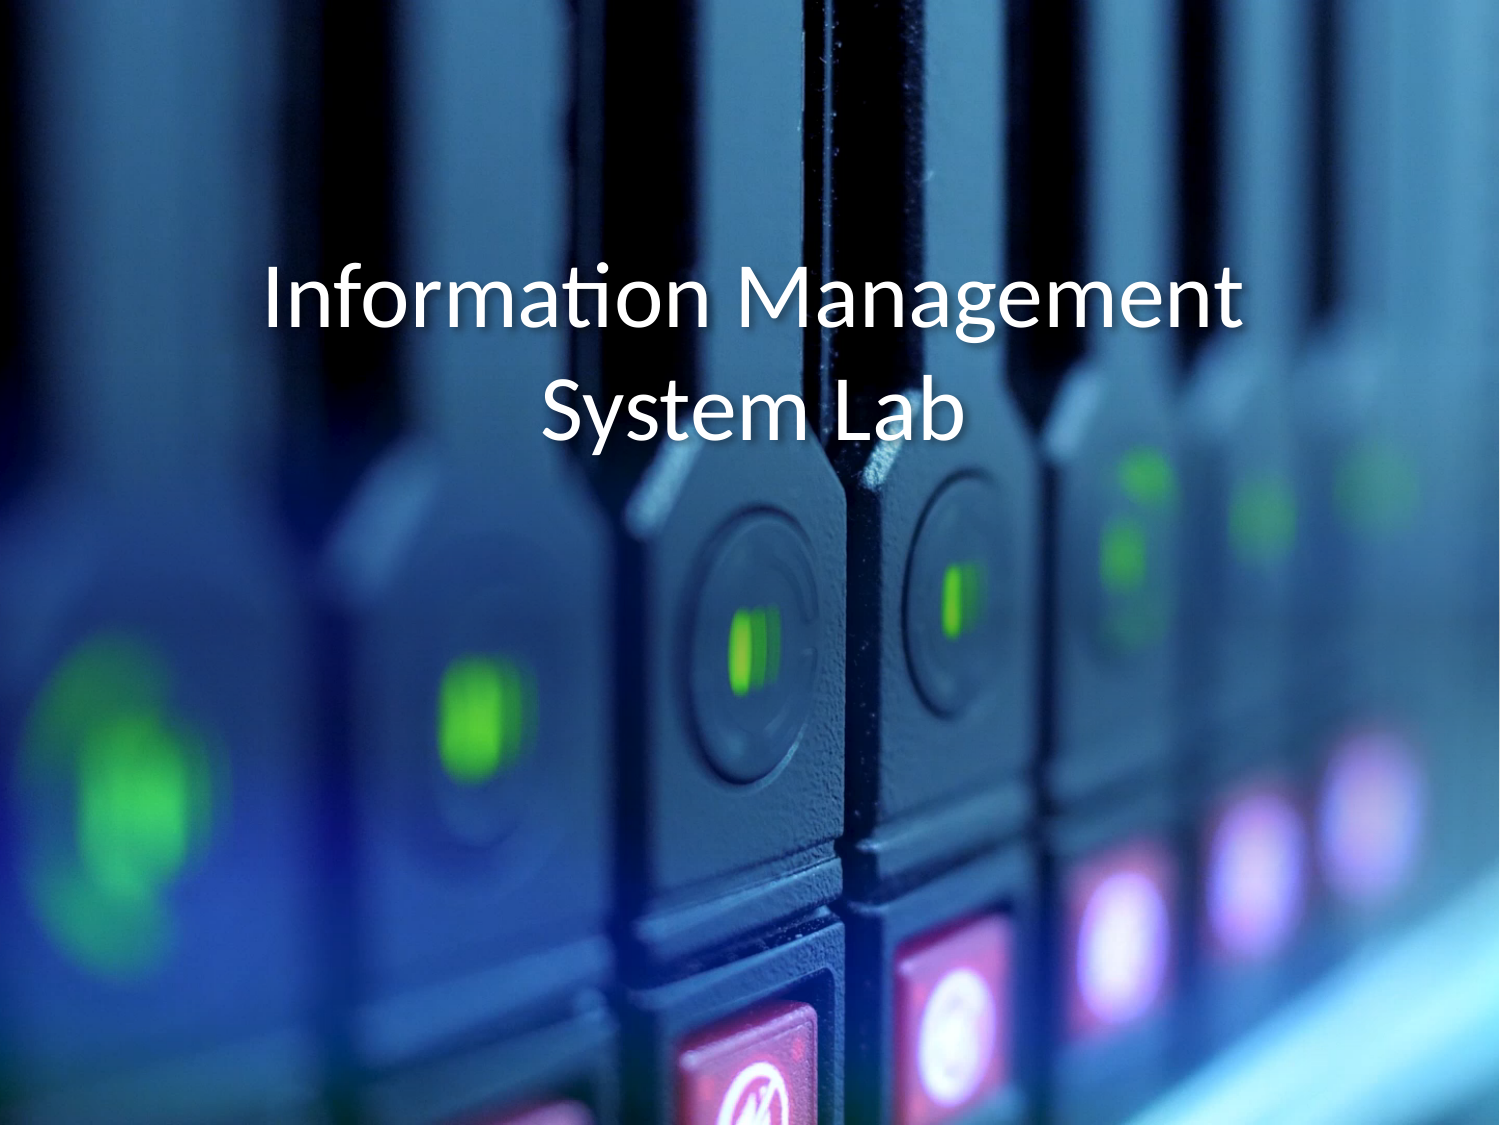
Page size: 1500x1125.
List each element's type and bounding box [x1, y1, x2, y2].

text_box [0, 0, 1500, 1125]
